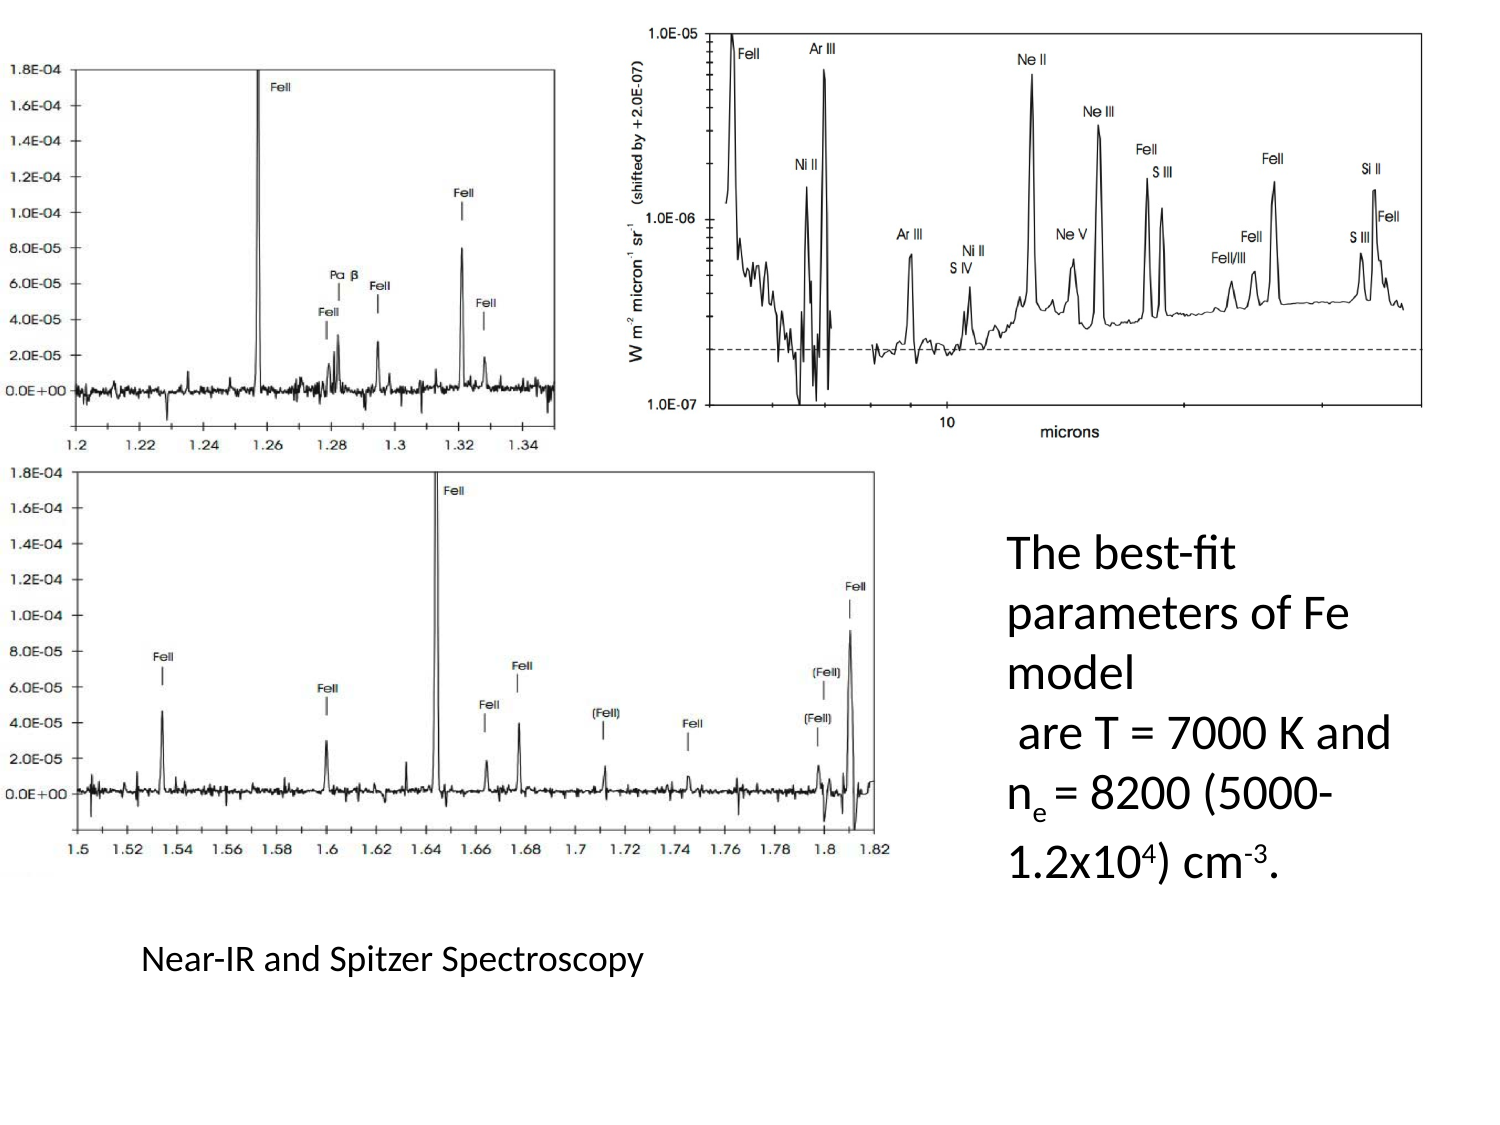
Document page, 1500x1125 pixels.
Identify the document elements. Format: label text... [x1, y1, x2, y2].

text_box Near-IR and Spitzer Spectroscopy [126, 926, 660, 987]
picture [624, 25, 1426, 440]
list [0, 55, 891, 877]
text_box The best-fit parameters of Fe model are T = 7000 K and ne = 8200 (5000-1.2x104) cm-3. [991, 512, 1446, 956]
